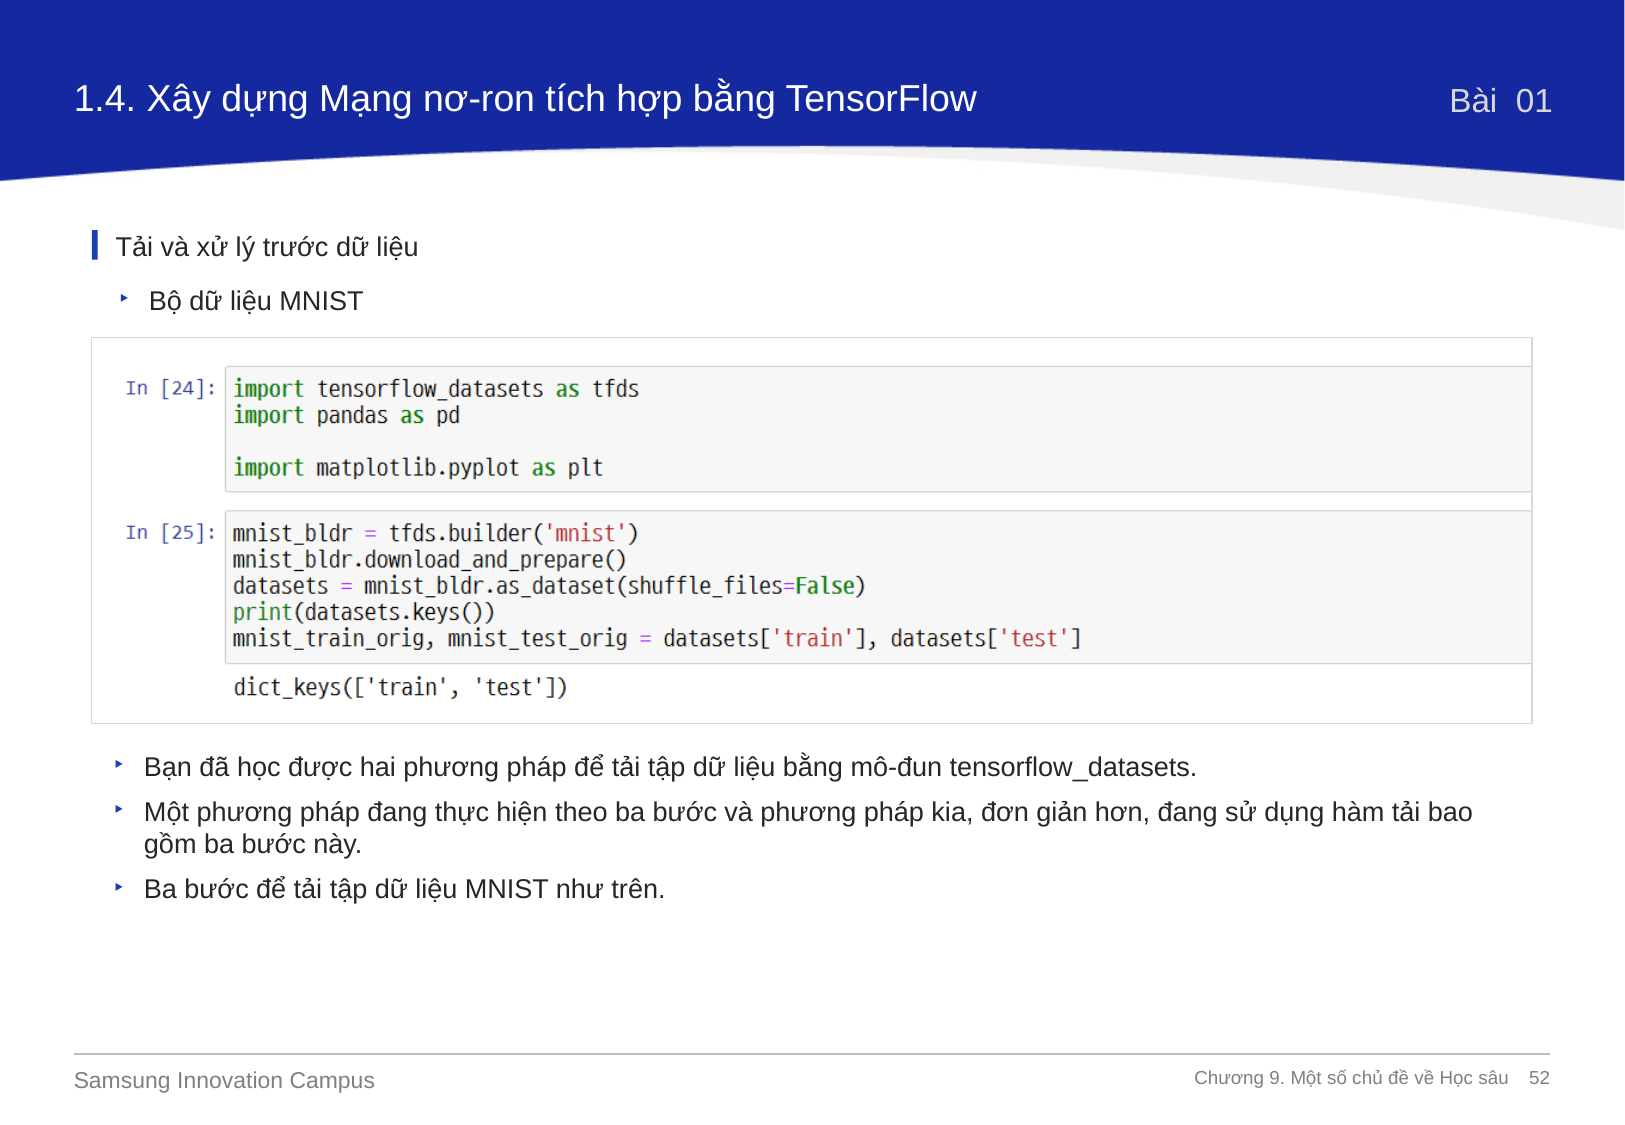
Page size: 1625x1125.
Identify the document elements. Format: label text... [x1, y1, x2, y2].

picture [0, 0, 1625, 1125]
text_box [91, 337, 1533, 724]
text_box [91, 229, 1532, 263]
text_box Bạn đã học được hai phương pháp để tải tập dữ liệu bằng mô-đun tensorflow_datasets. Một phương pháp đang thực hiện theo ba bước và phương pháp kia, đơn giản hơn, đang sử dụng hàm tải bao gồm ba bước này. Ba bước để tải tập dữ liệu MNIST như trên. [98, 741, 1532, 912]
text_box Bộ dữ liệu MNIST [104, 275, 1580, 324]
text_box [73, 73, 1554, 120]
